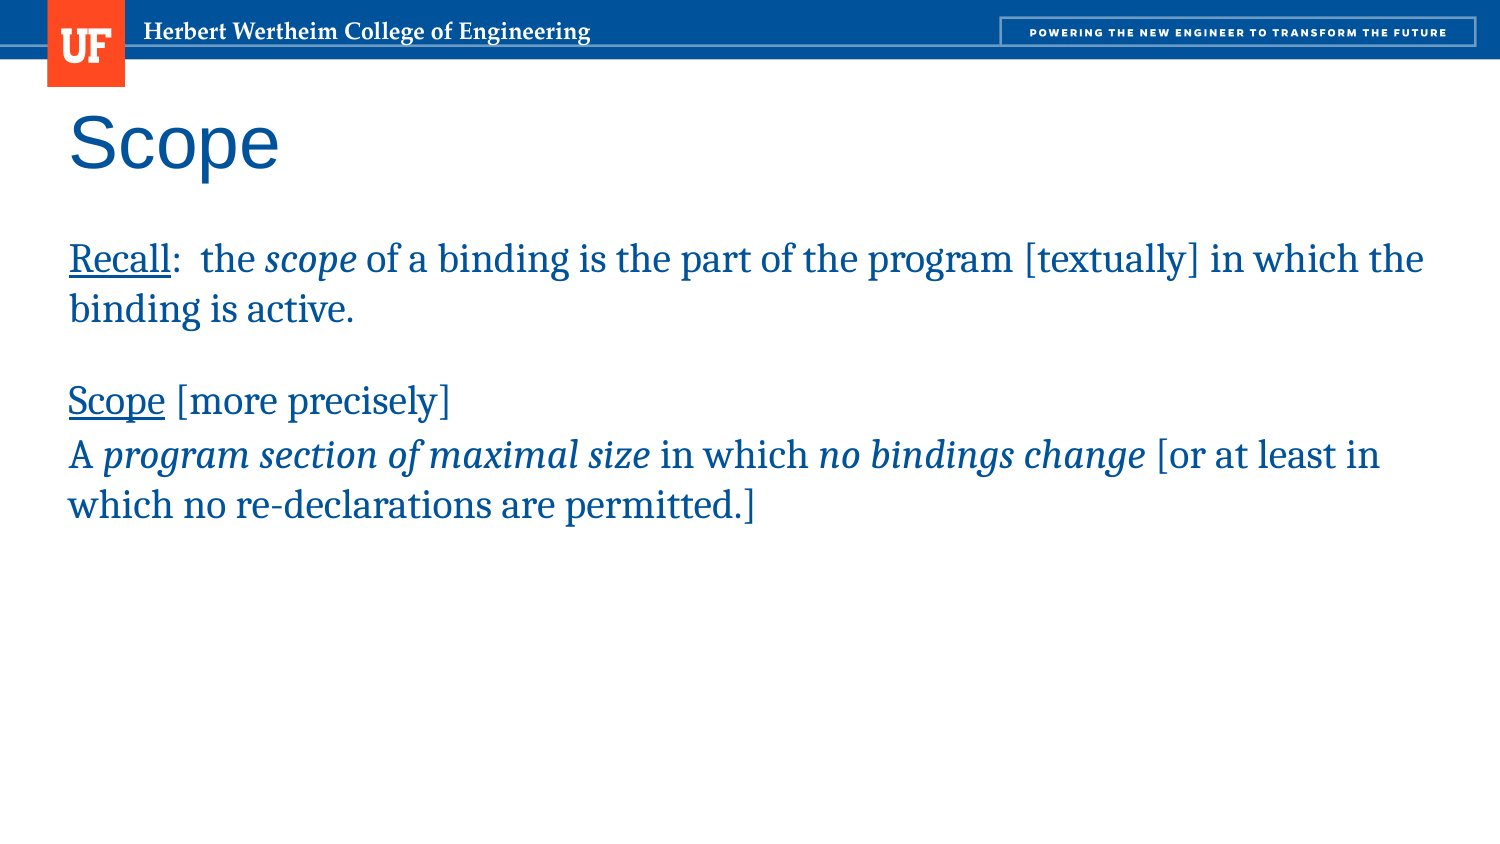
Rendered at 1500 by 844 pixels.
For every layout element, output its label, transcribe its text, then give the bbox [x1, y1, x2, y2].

title Scope [53, 86, 1414, 223]
list Recall: the scope of a binding is the part of the program [textually] in which the binding is active. Scope [more precisely] A program section of maximal size in which no bindings change [or at least in which no re-declarations are permitted.] [53, 223, 1447, 803]
picture [0, 0, 1500, 87]
